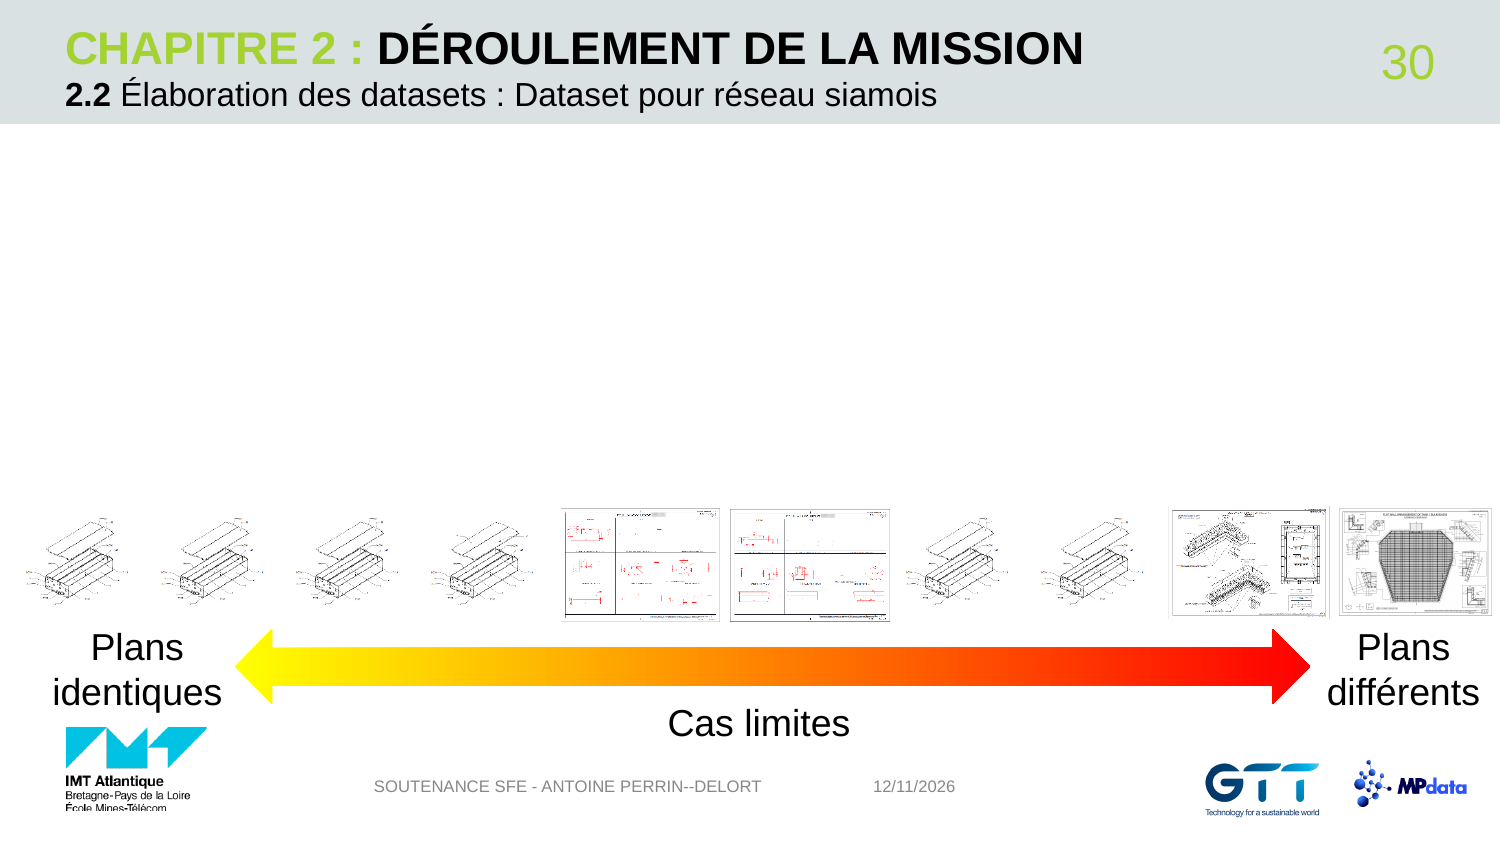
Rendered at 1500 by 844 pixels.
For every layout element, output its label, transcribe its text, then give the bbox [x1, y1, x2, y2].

list 2.2 Élaboration des datasets : Dataset pour réseau siamois [64, 72, 1251, 118]
picture [153, 515, 270, 610]
title CHAPITRE 2 : déroulement de la mission [64, 0, 1252, 72]
text_box Plans identiques [24, 615, 250, 721]
picture [18, 515, 135, 610]
picture [730, 508, 890, 622]
text_box Plans différents [1292, 615, 1500, 721]
picture [561, 508, 721, 622]
slide_number 30 [1251, 35, 1437, 85]
picture [423, 515, 540, 610]
picture [288, 515, 405, 610]
text_box [250, 627, 1292, 706]
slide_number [873, 748, 1189, 797]
picture [1033, 515, 1150, 610]
text_box Cas limites [648, 691, 870, 752]
picture [1339, 508, 1492, 617]
picture [898, 515, 1015, 610]
picture [1168, 505, 1330, 620]
picture [1190, 744, 1496, 832]
footer Soutenance SFE - Antoine PERRIN--DELORT [373, 748, 809, 797]
